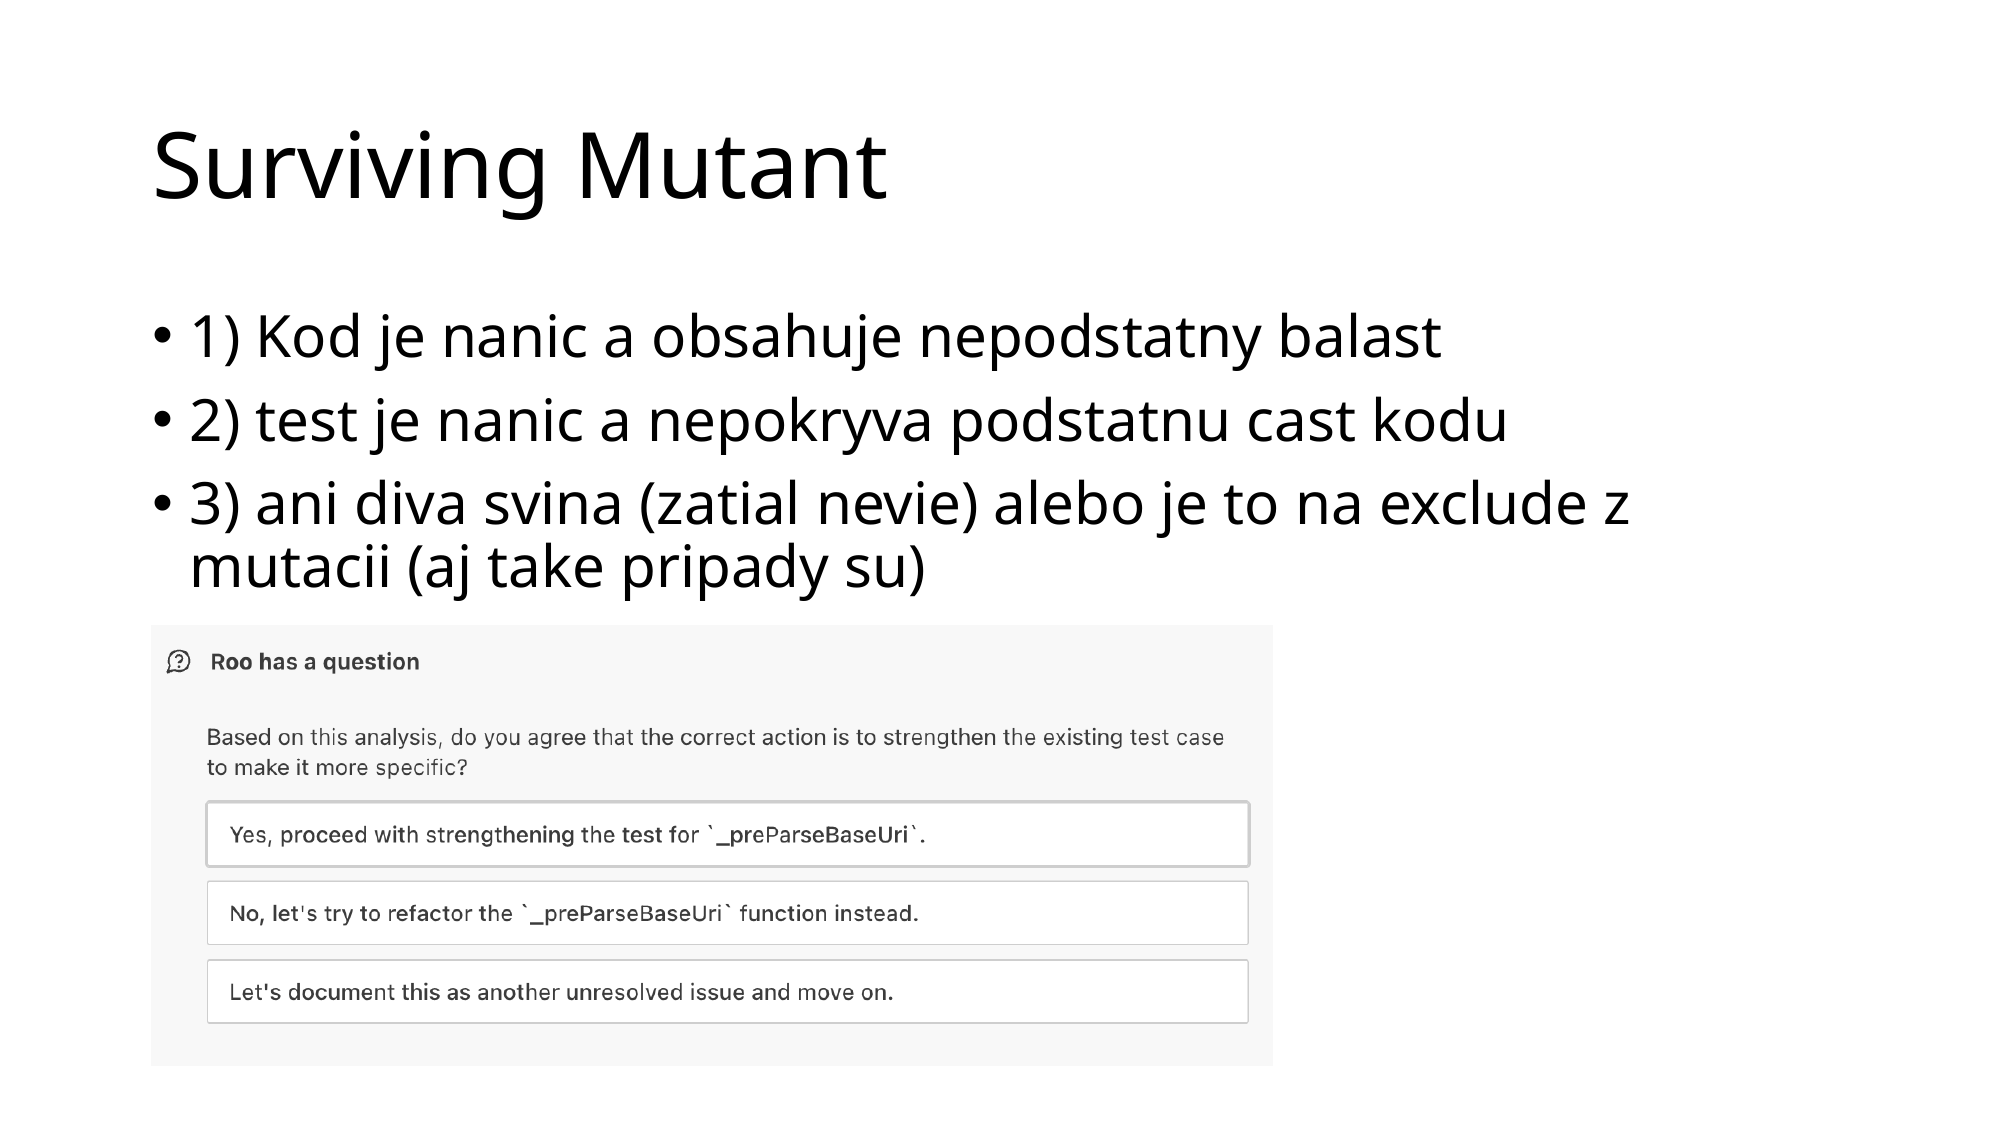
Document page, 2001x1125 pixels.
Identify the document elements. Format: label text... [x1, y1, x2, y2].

title Surviving Mutant [137, 59, 1863, 278]
picture [151, 624, 1274, 1066]
list 1) Kod je nanic a obsahuje nepodstatny balast 2) test je nanic a nepokryva podstatnu cast kodu 3) ani diva svina (zatial nevie) alebo je to na exclude z mutacii (aj take pripady su) [137, 299, 1863, 1014]
